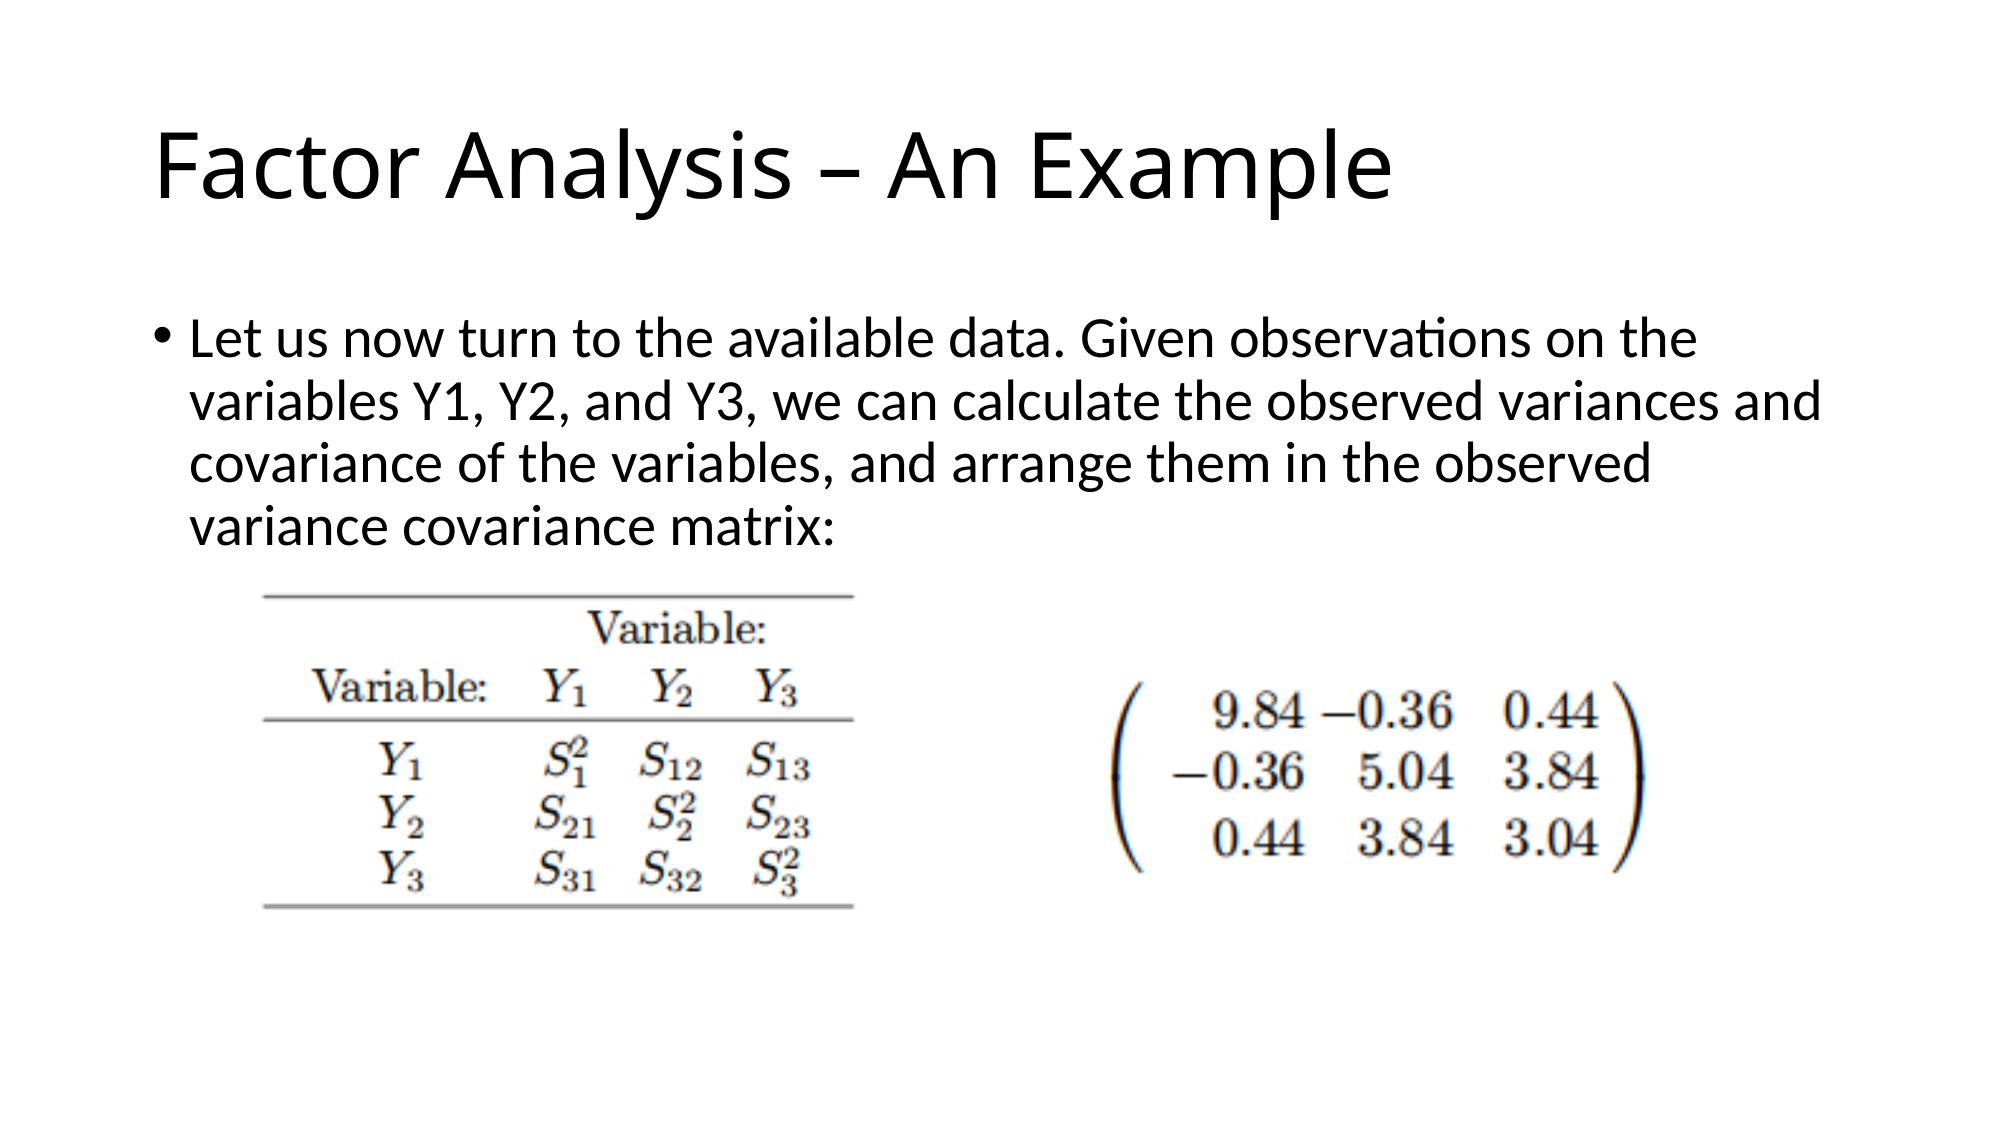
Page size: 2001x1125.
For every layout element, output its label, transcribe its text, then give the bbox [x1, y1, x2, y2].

picture [1099, 656, 1657, 910]
list Let us now turn to the available data. Given observations on the variables Y1, Y2, and Y3, we can calculate the observed variances and covariance of the variables, and arrange them in the observed variance covariance matrix: [137, 299, 1863, 1014]
title Factor Analysis – An Example [137, 59, 1863, 278]
picture [216, 565, 894, 939]
